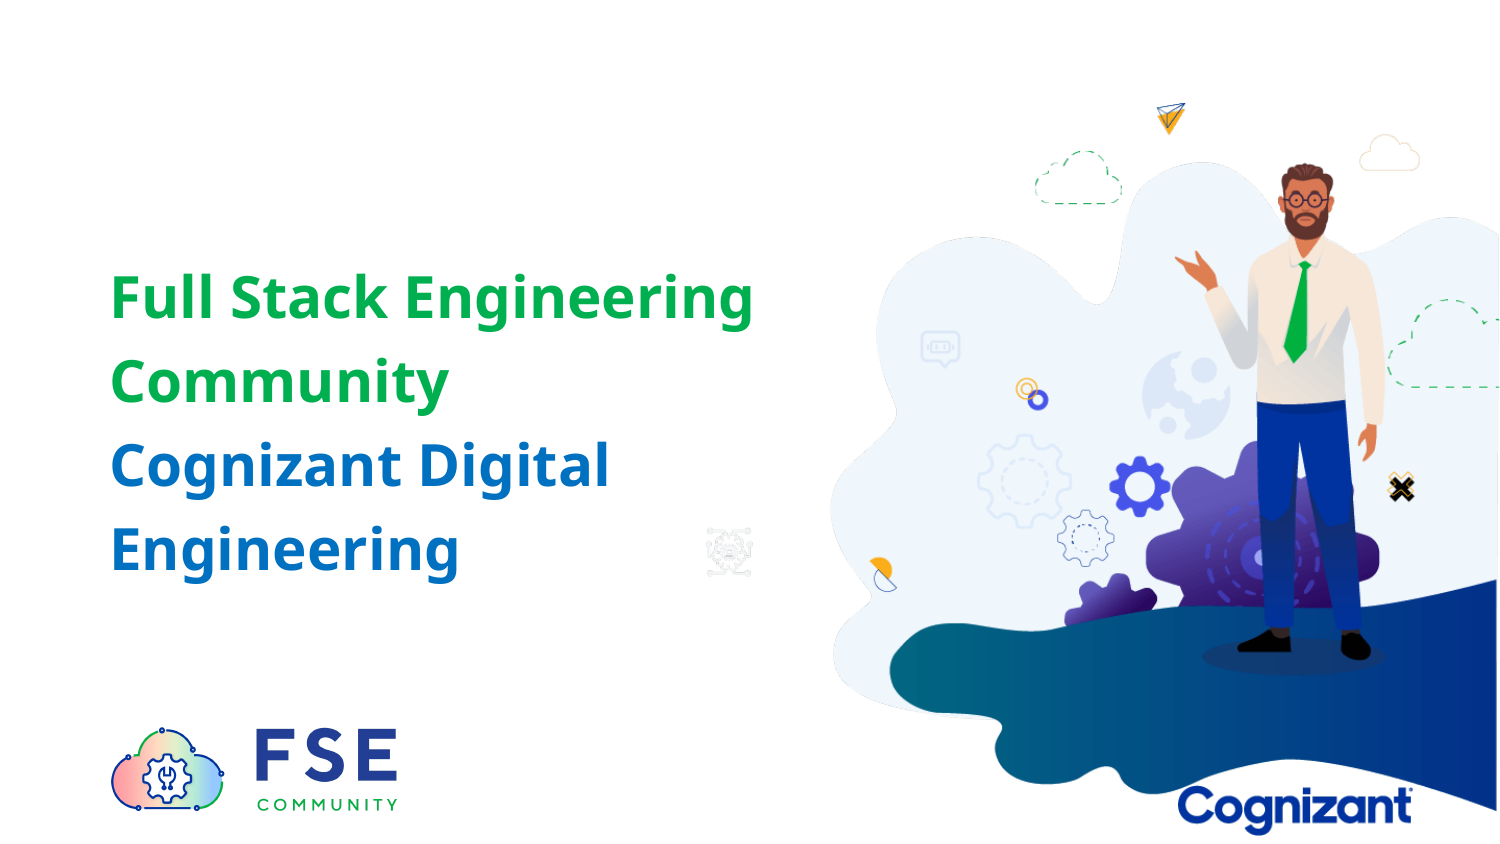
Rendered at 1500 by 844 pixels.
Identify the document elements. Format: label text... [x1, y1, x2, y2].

picture [705, 102, 1500, 837]
text_box Full Stack Engineering Community Cognizant Digital Engineering [94, 238, 705, 457]
picture [111, 727, 397, 811]
